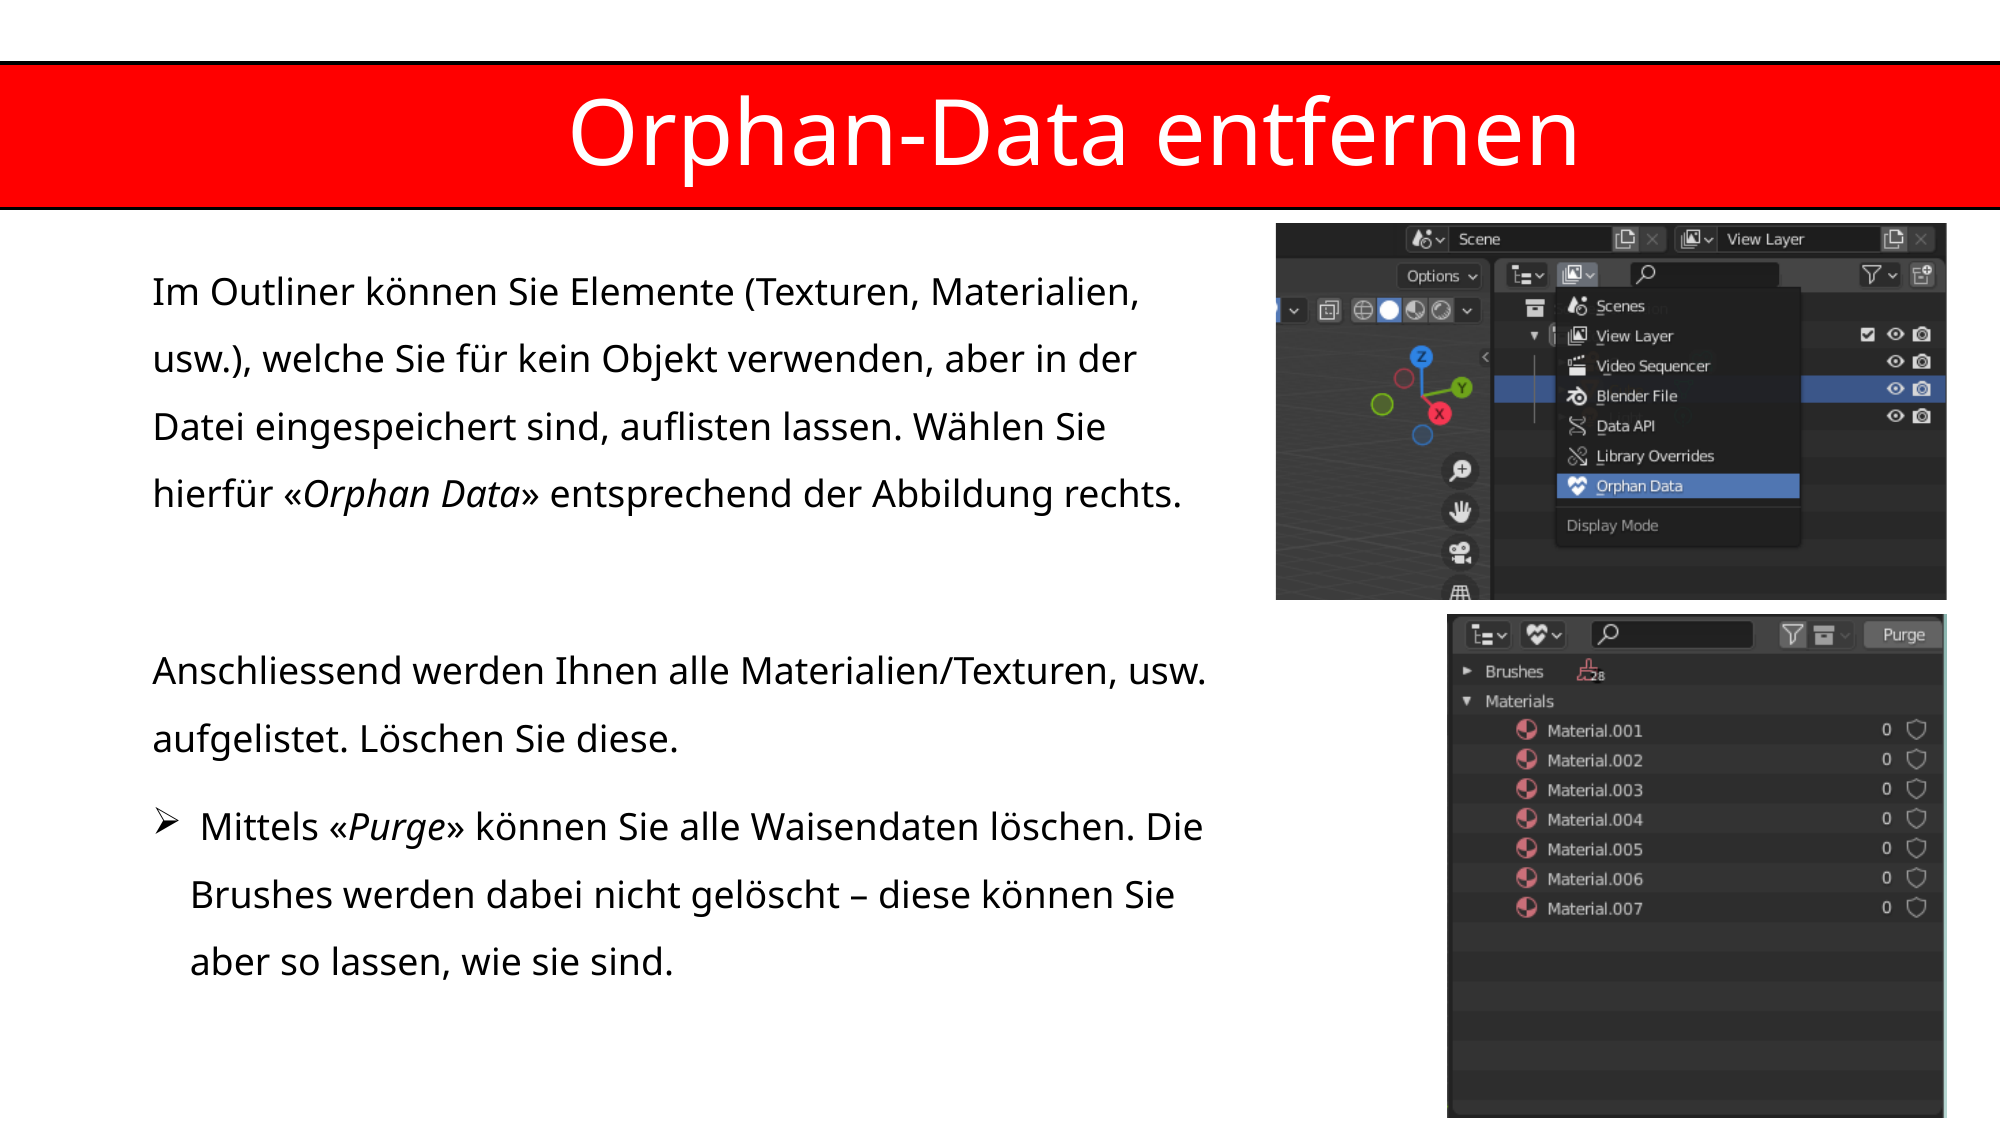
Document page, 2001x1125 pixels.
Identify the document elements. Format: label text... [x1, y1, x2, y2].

text_box Im Outliner können Sie Elemente (Texturen, Materialien, usw.), welche Sie für kein Objekt verwenden, aber in der Datei eingespeichert sind, auflisten lassen. Wählen Sie hierfür «Orphan Data» entsprechend der Abbildung rechts. Anschliessend werden Ihnen alle Materialien/Texturen, usw. aufgelistet. Löschen Sie diese. Mittels «Purge» können Sie alle Waisendaten löschen. Die Brushes werden dabei nicht gelöscht – diese können Sie aber so lassen, wie sie sind. [137, 238, 1234, 1077]
picture [1447, 614, 1947, 1118]
picture [1275, 223, 1947, 600]
text_box Orphan-Data entfernen [0, 63, 2000, 209]
